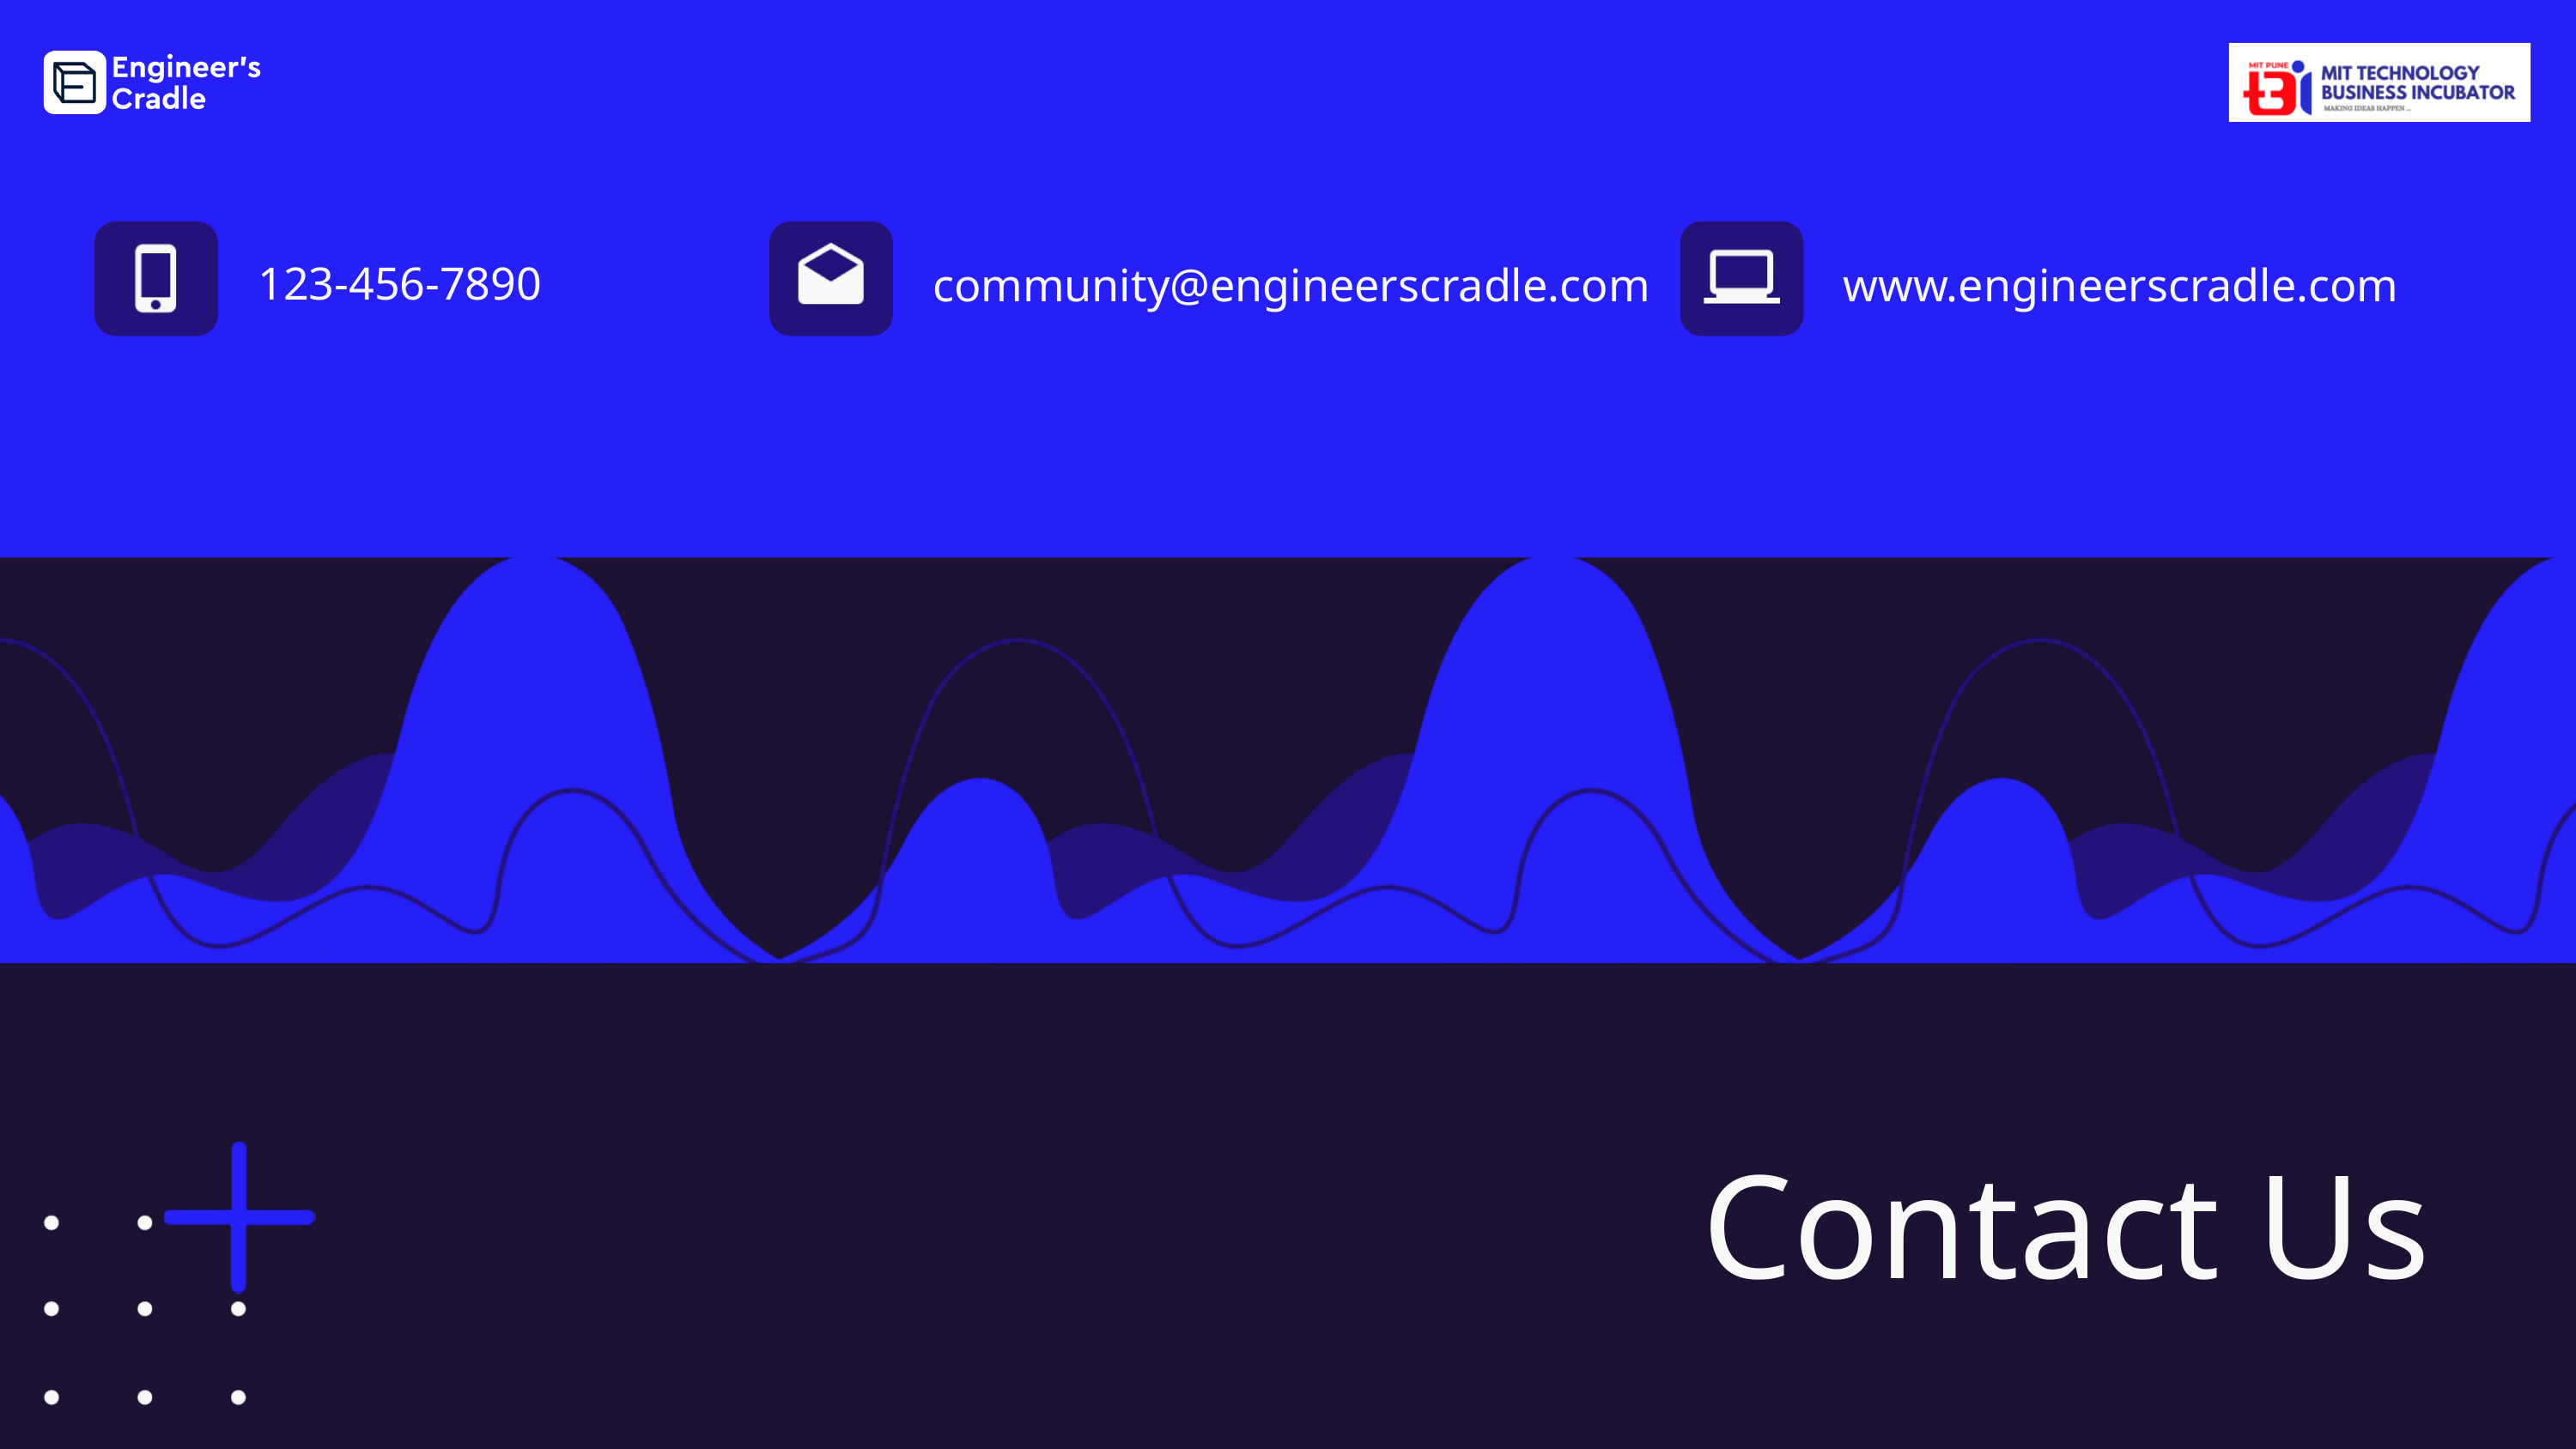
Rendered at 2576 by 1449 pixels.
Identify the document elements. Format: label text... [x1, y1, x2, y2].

text_box Contact Us [1512, 1126, 2432, 1307]
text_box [1694, 221, 2482, 336]
text_box [163, 1142, 316, 1294]
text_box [94, 221, 768, 336]
text_box [0, 0, 2576, 551]
text_box [0, 1210, 252, 1449]
text_box [2228, 43, 2531, 122]
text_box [0, 554, 2576, 966]
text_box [769, 221, 1694, 336]
text_box [43, 51, 289, 114]
